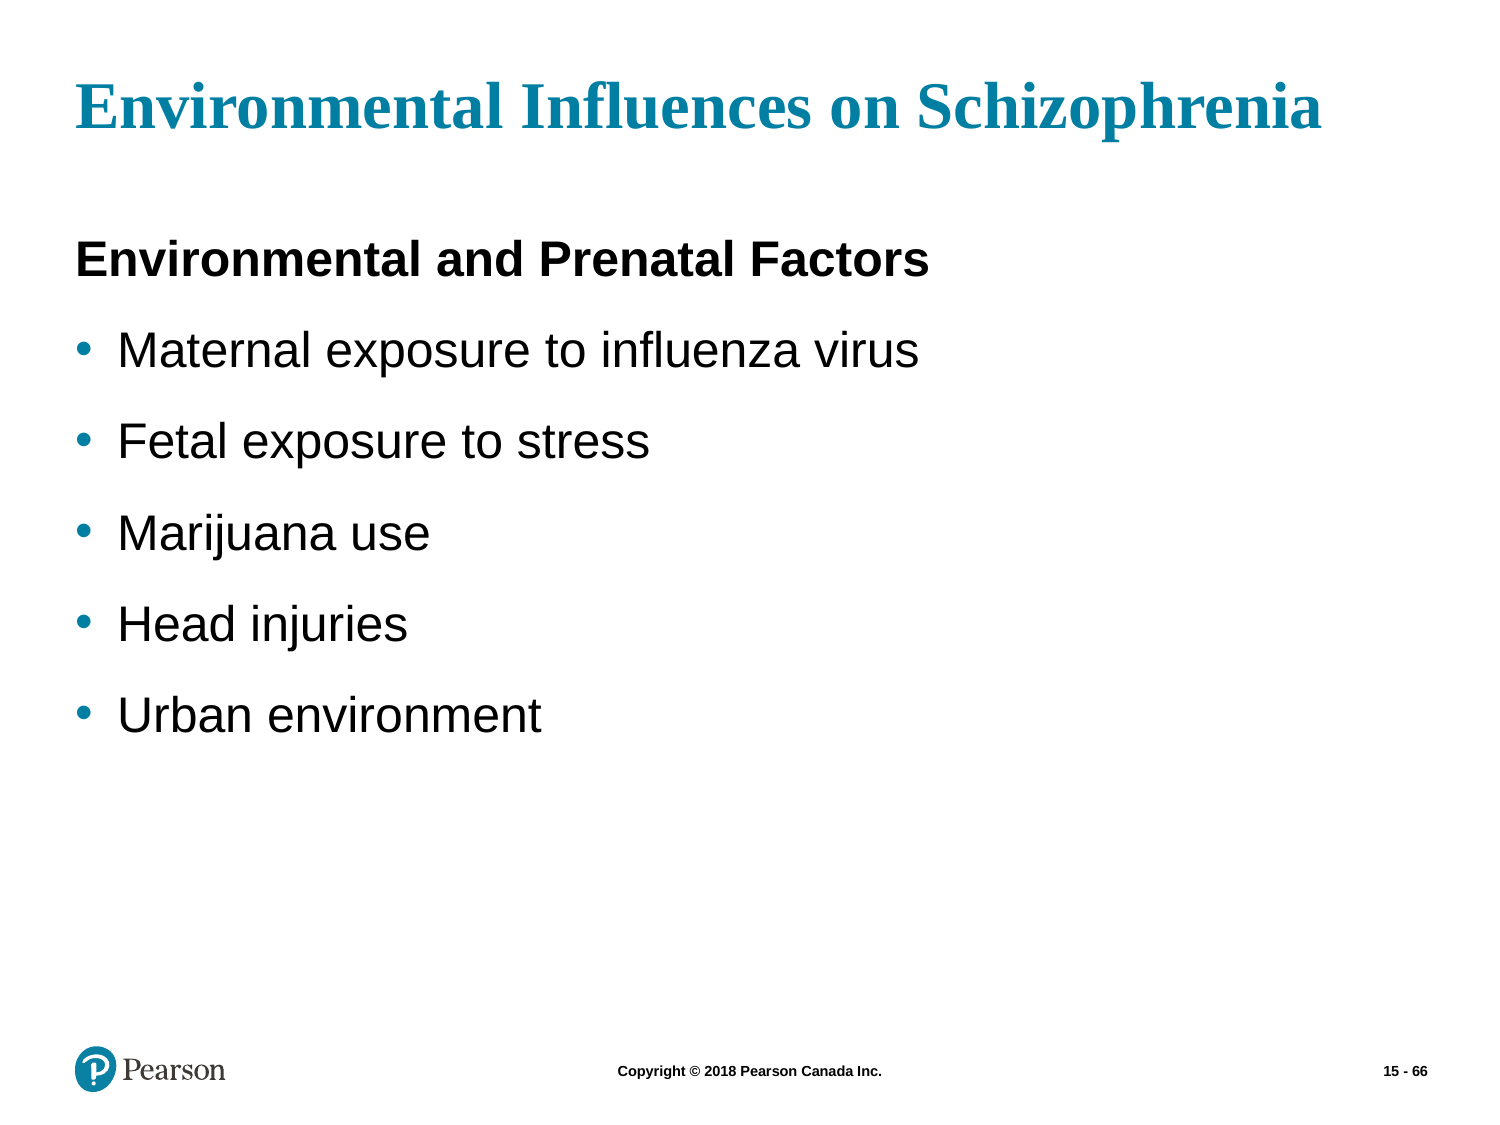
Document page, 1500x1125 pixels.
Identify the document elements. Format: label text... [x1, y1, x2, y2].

list Environmental and Prenatal Factors Maternal exposure to influenza virus Fetal exposure to stress Marijuana use Head injuries Urban environment [75, 226, 1425, 748]
title Environmental Influences on Schizophrenia [75, 8, 1425, 195]
